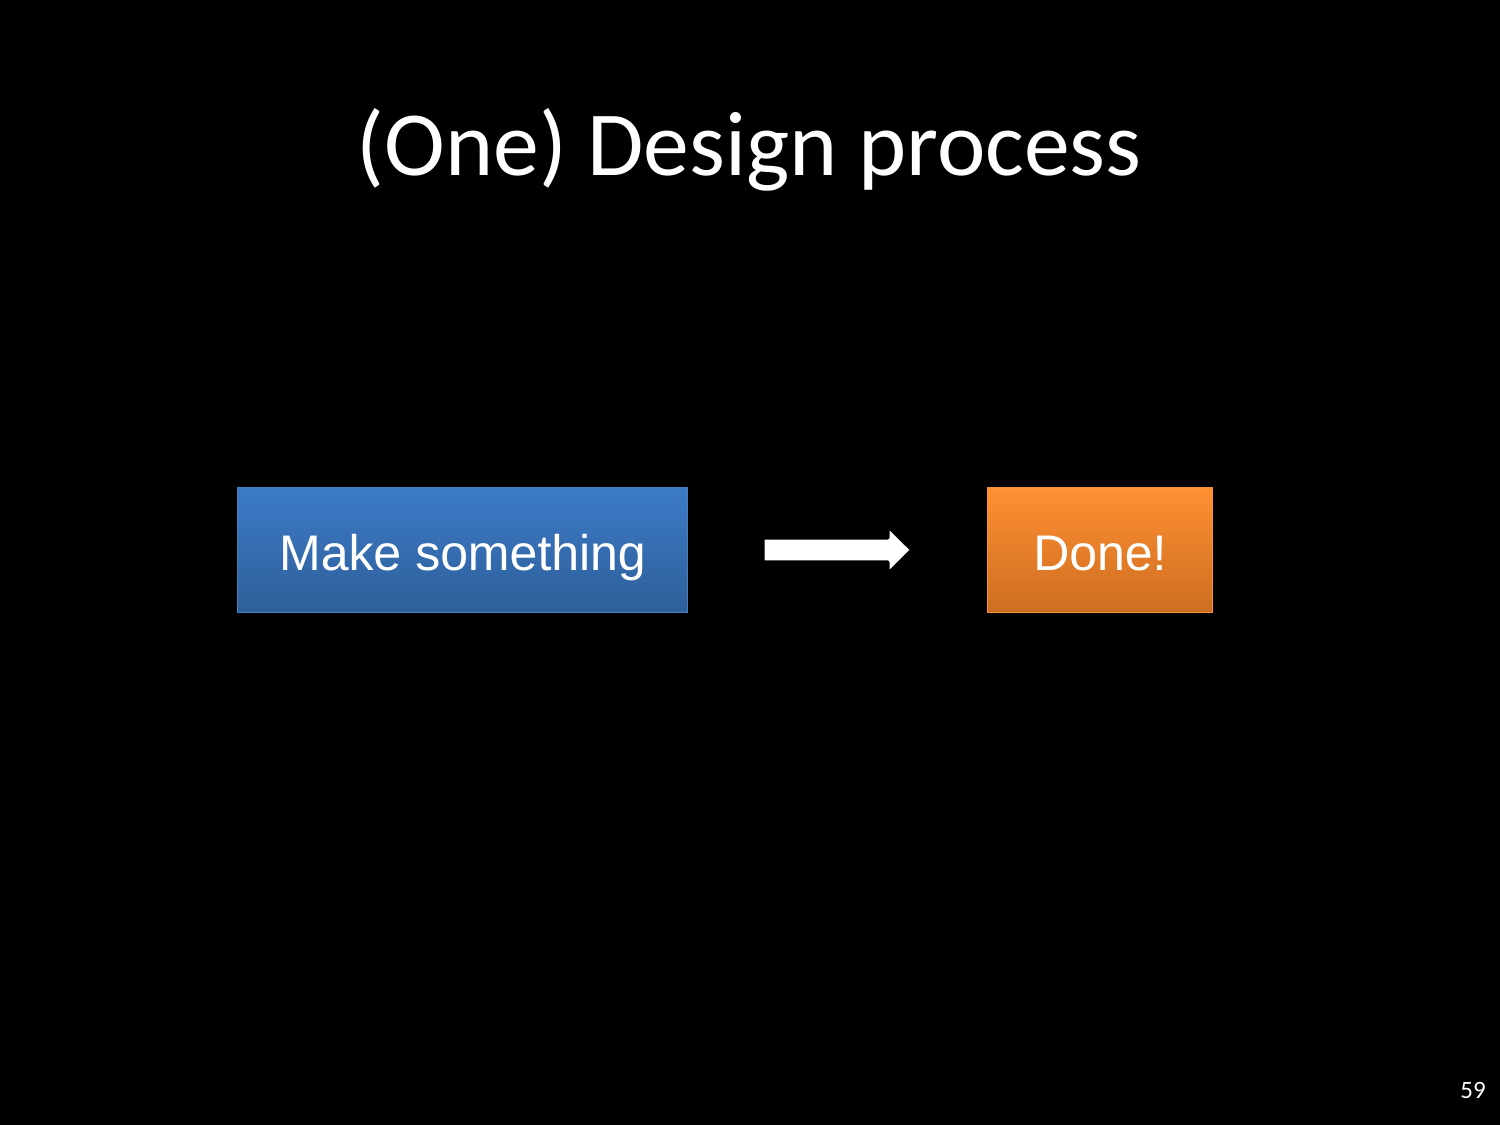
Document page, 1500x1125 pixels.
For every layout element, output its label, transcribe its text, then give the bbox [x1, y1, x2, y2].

text_box [760, 523, 915, 577]
text_box Done! [987, 487, 1213, 613]
slide_number 59 [1437, 1062, 1500, 1116]
text_box Make something [237, 487, 688, 613]
title (One) Design process [75, 45, 1425, 233]
